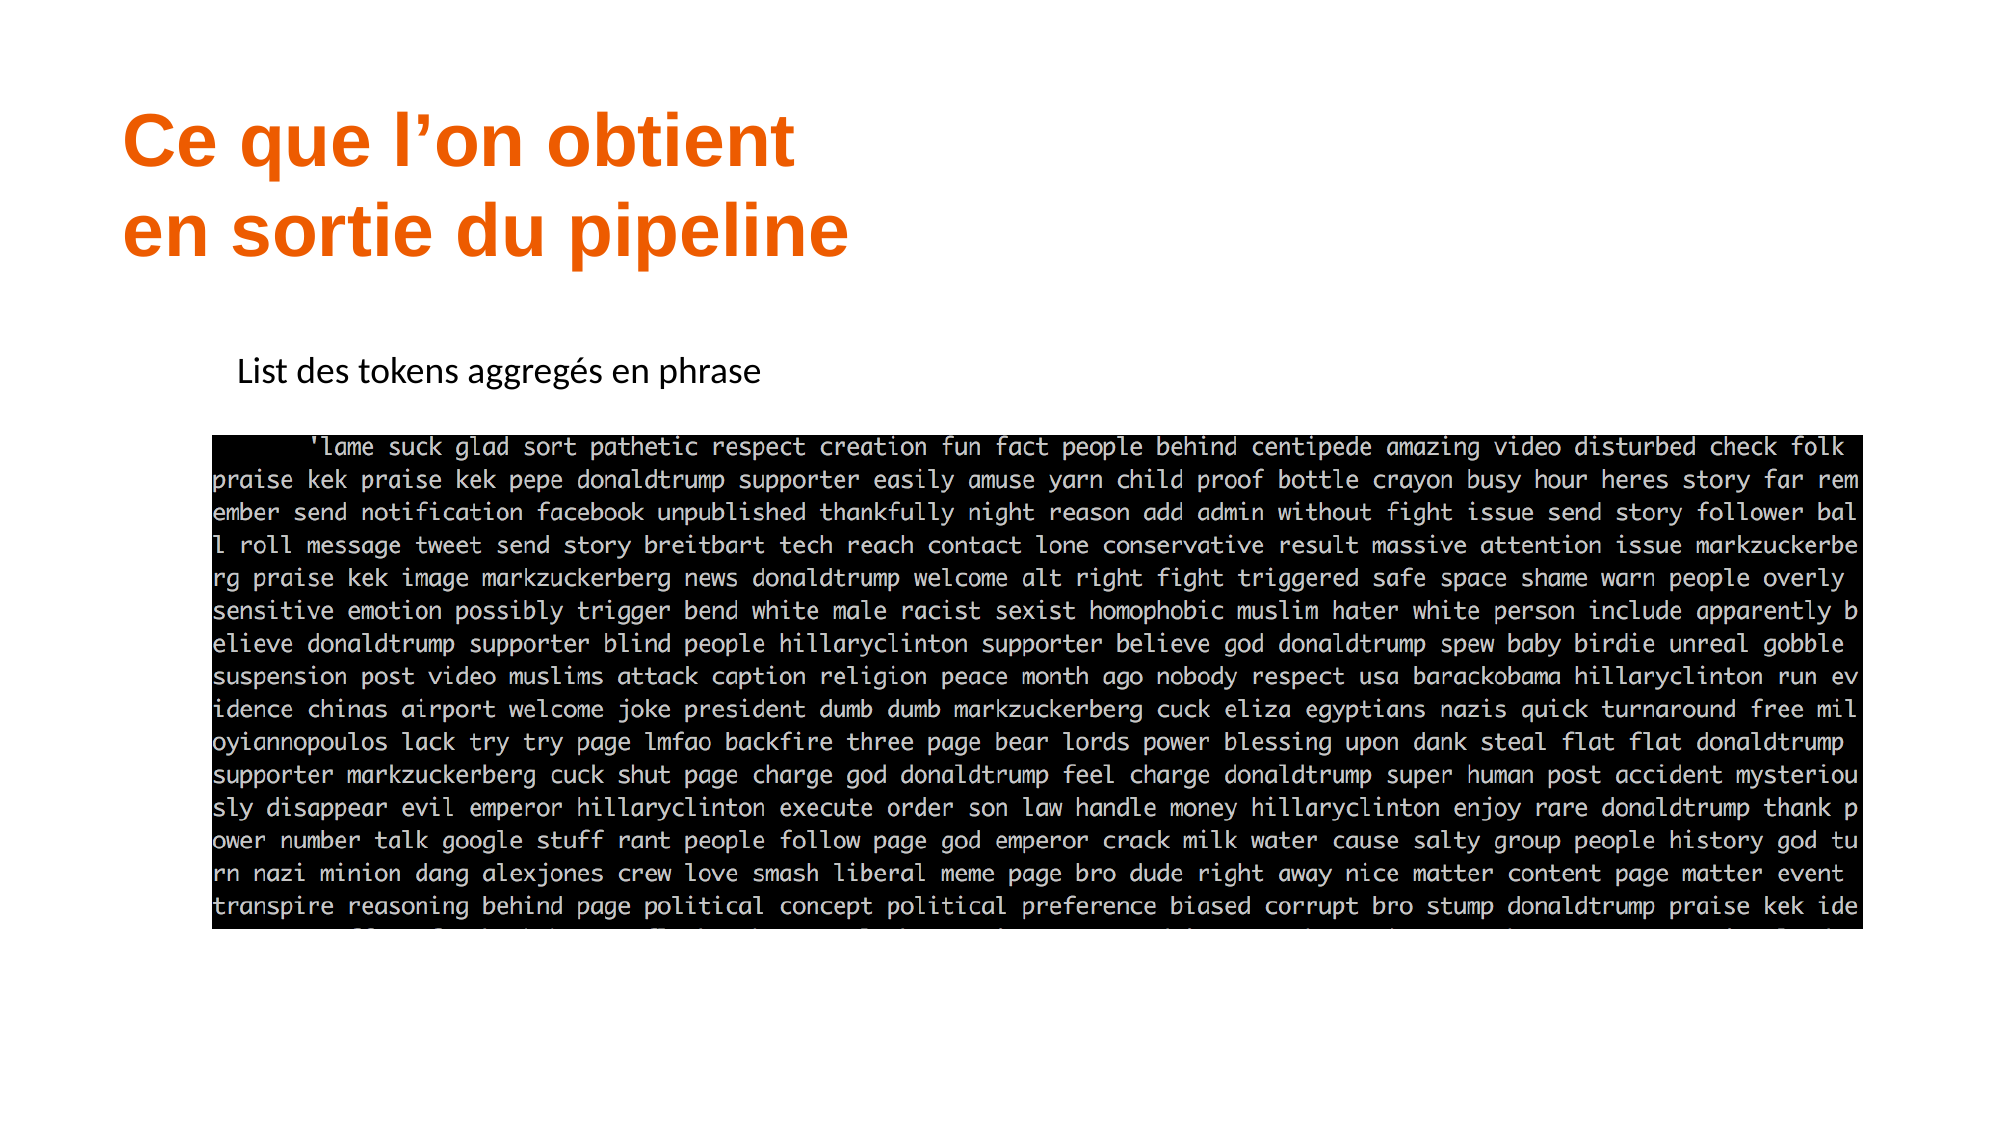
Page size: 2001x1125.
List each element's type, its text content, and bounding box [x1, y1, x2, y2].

text_box List des tokens aggregés en phrase [222, 338, 778, 399]
text_box Ce que l’on obtient en sortie du pipeline [107, 84, 866, 280]
picture [212, 435, 1863, 929]
